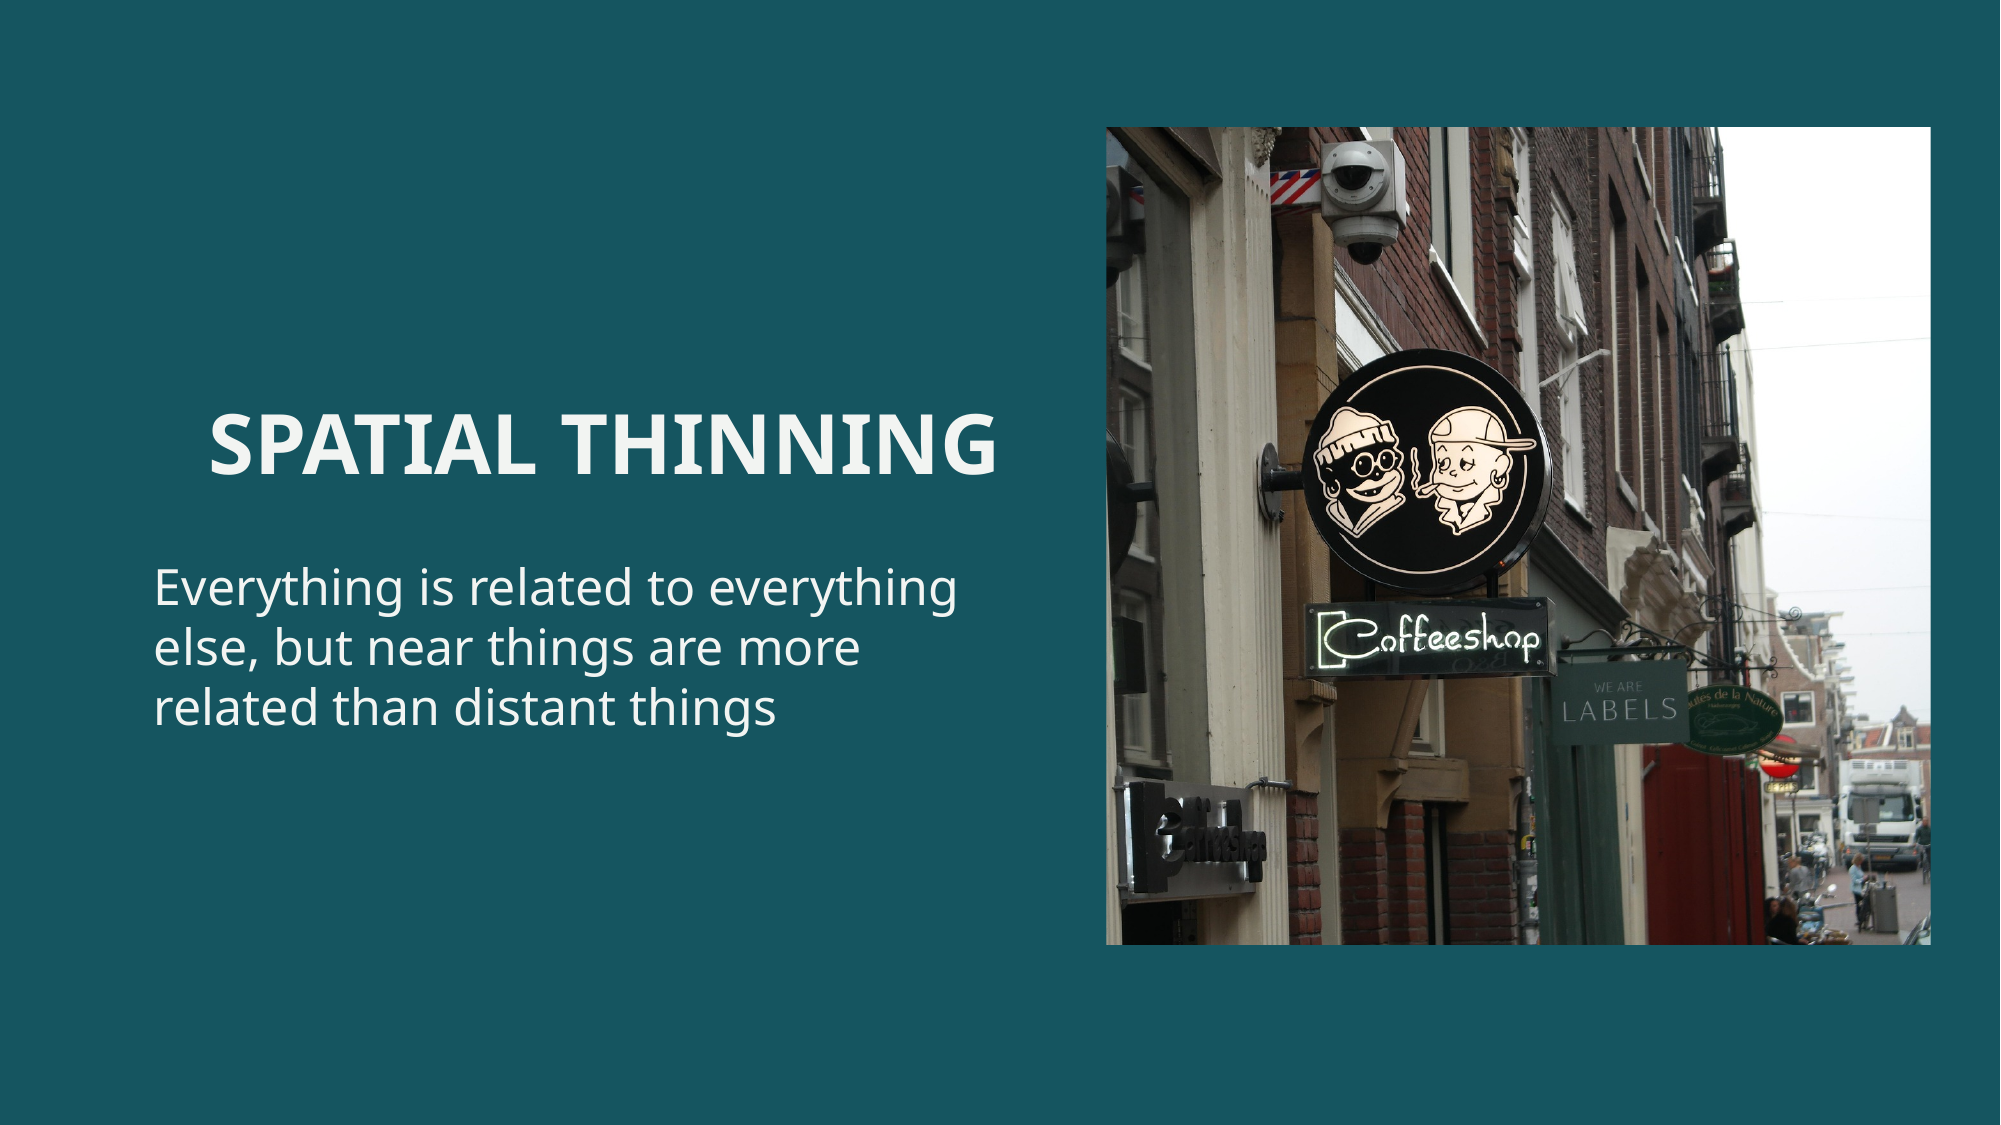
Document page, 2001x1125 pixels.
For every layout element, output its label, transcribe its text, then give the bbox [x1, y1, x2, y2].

title Spatial thinning [193, 383, 1101, 607]
text_box Everything is related to everything else, but near things are more related than distant things [139, 547, 992, 743]
picture [1106, 126, 1931, 945]
